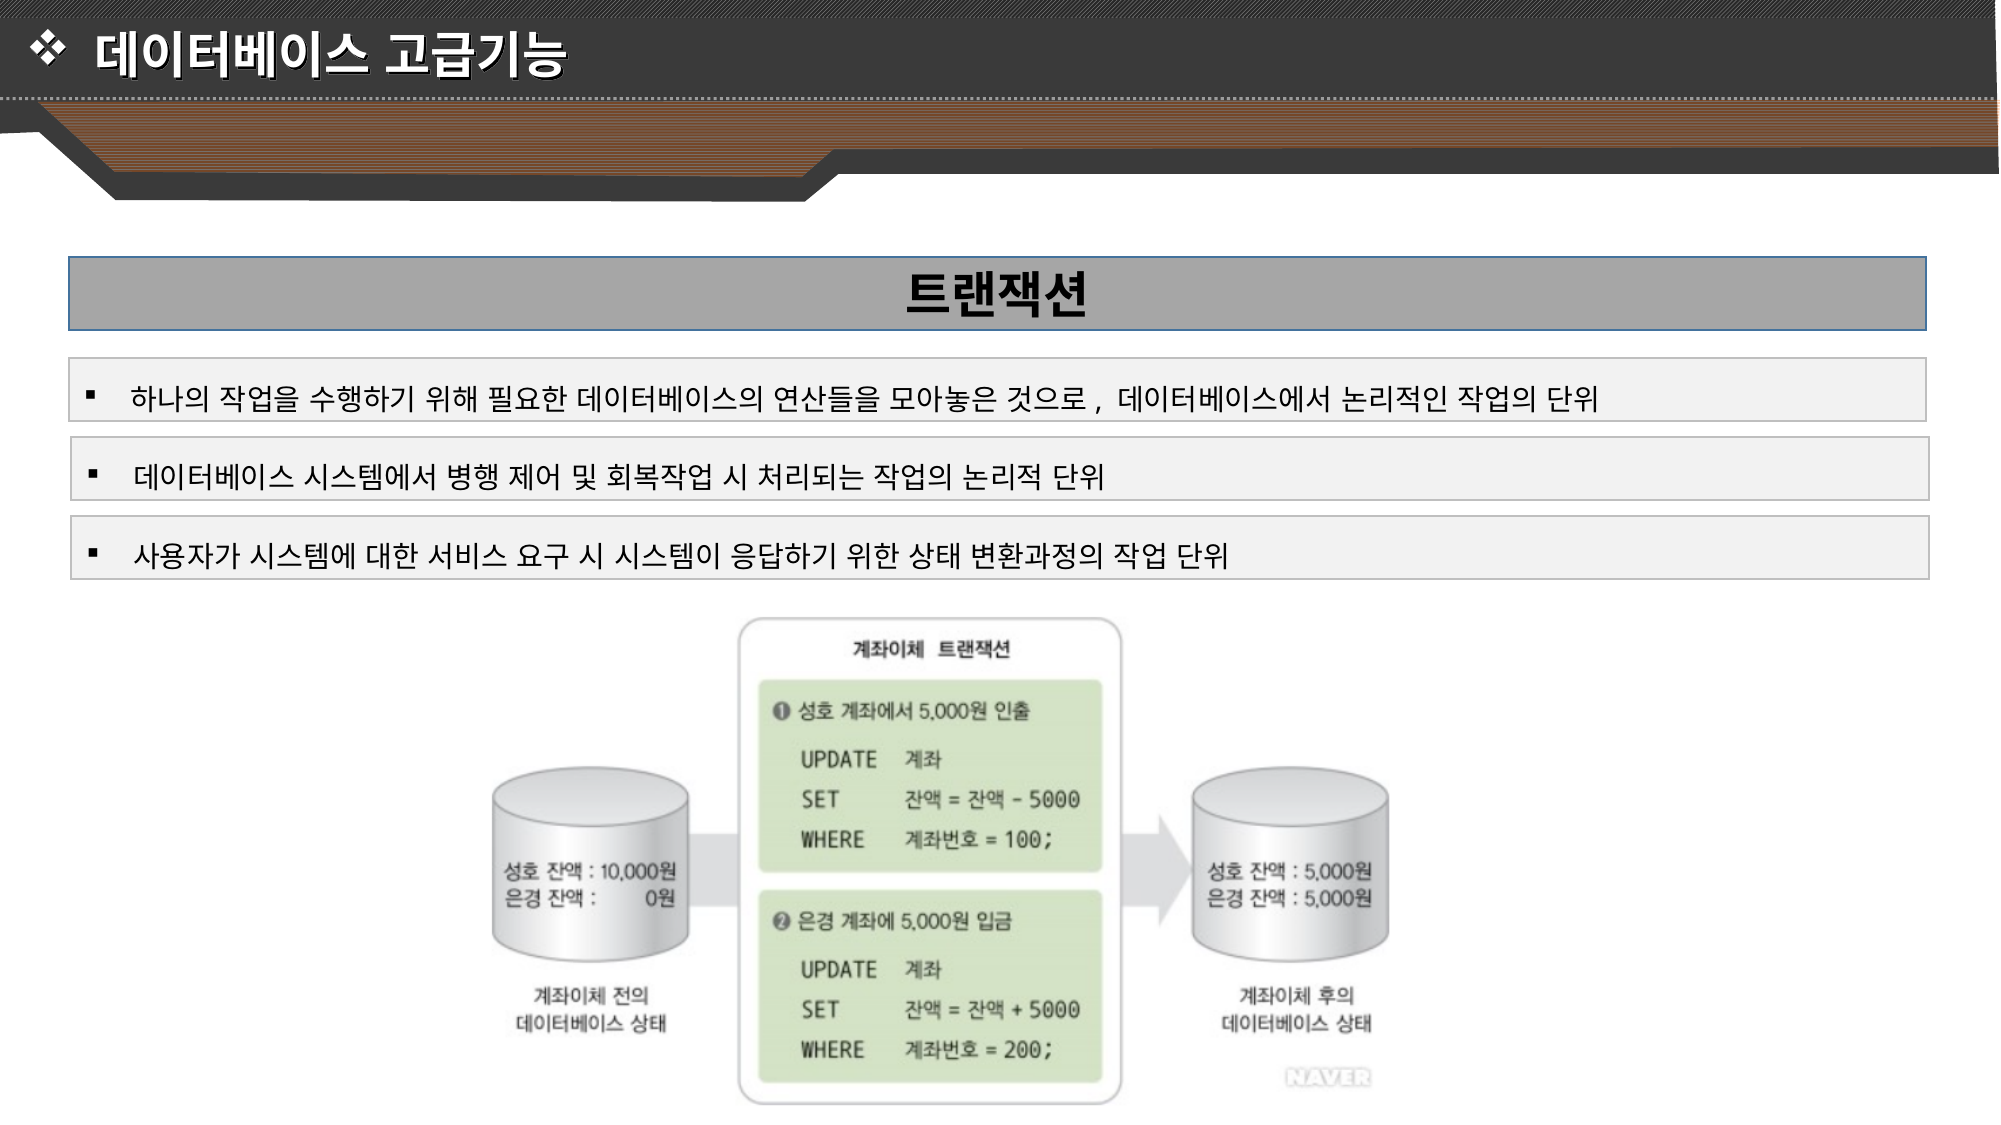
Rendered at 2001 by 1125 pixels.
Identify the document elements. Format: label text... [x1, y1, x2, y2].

picture [434, 601, 1407, 1108]
text_box 하나의 작업을 수행하기 위해 필요한 데이터베이스의 연산들을 모아놓은 것으로, 데이터베이스에서 논리적인 작업의 단위 [68, 357, 1927, 422]
text_box 데이터베이스 고급기능 [10, 15, 1000, 91]
text_box 데이터베이스 시스템에서 병행 제어 및 회복작업 시 처리되는 작업의 논리적 단위 [70, 436, 1930, 501]
text_box [0, 18, 1998, 98]
text_box 사용자가 시스템에 대한 서비스 요구 시 시스템이 응답하기 위한 상태 변환과정의 작업 단위 [70, 515, 1930, 580]
text_box 트랜잭션 [68, 256, 1927, 331]
text_box [0, 0, 1996, 18]
text_box [90, 178, 834, 202]
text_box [0, 98, 2000, 178]
